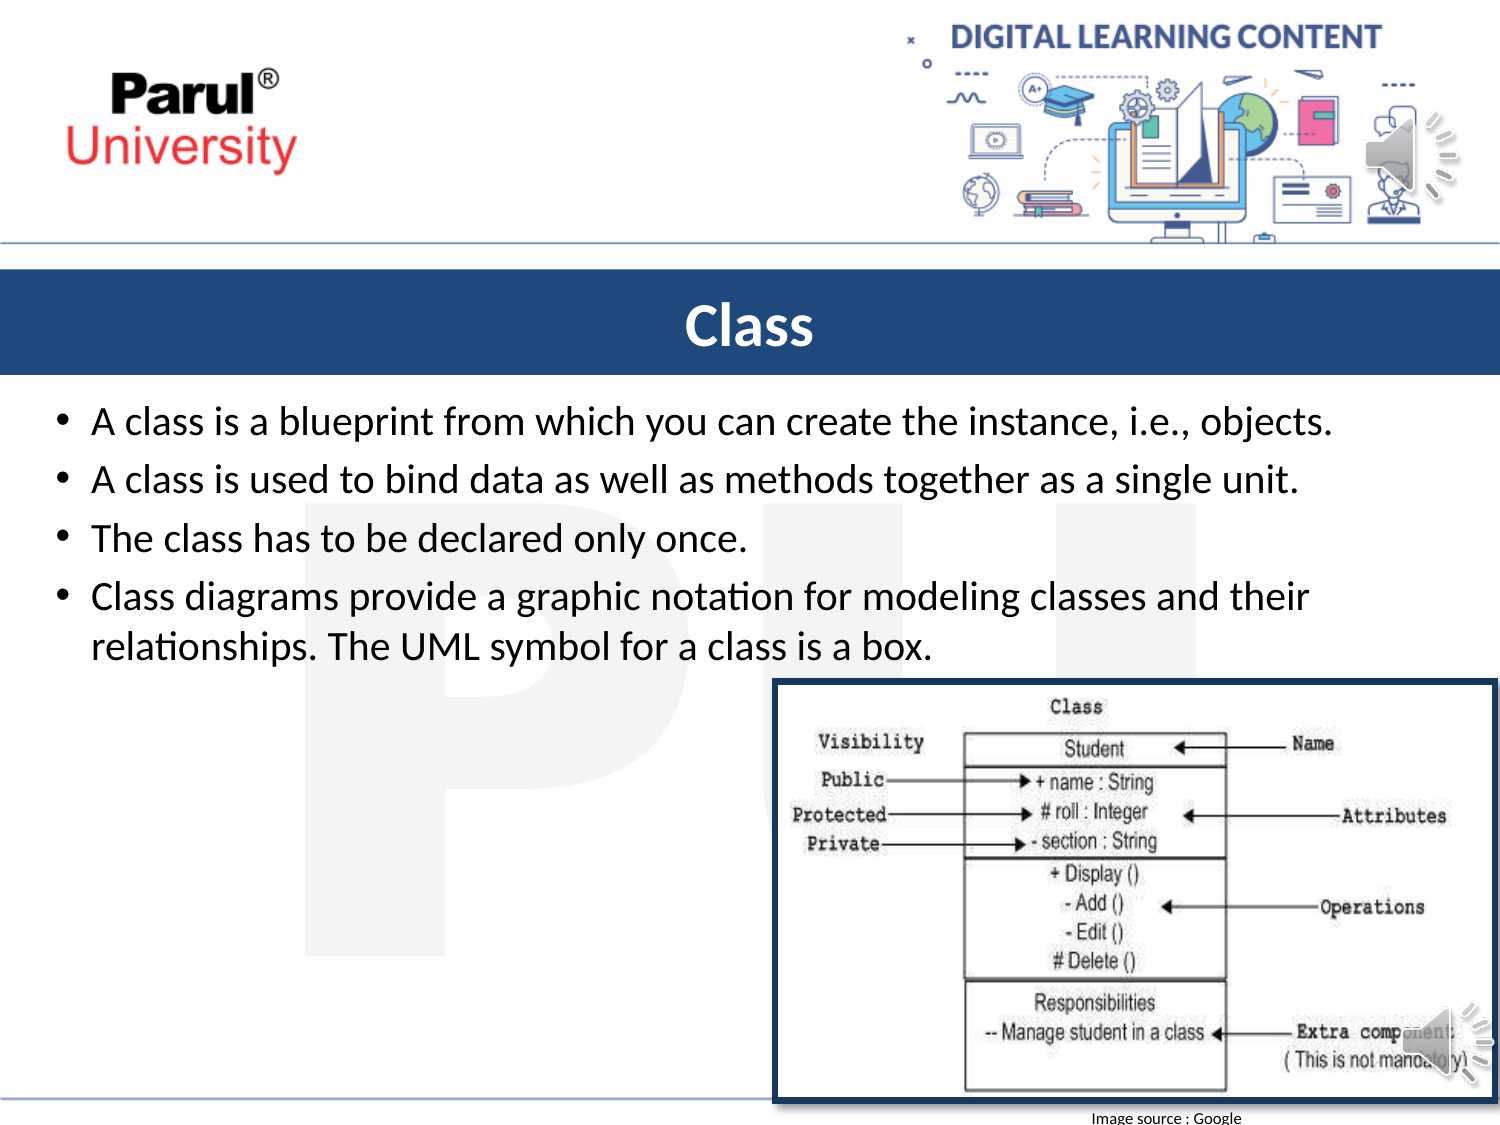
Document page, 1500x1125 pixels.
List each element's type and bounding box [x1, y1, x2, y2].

picture [0, 0, 1500, 1125]
list [778, 684, 1493, 1098]
